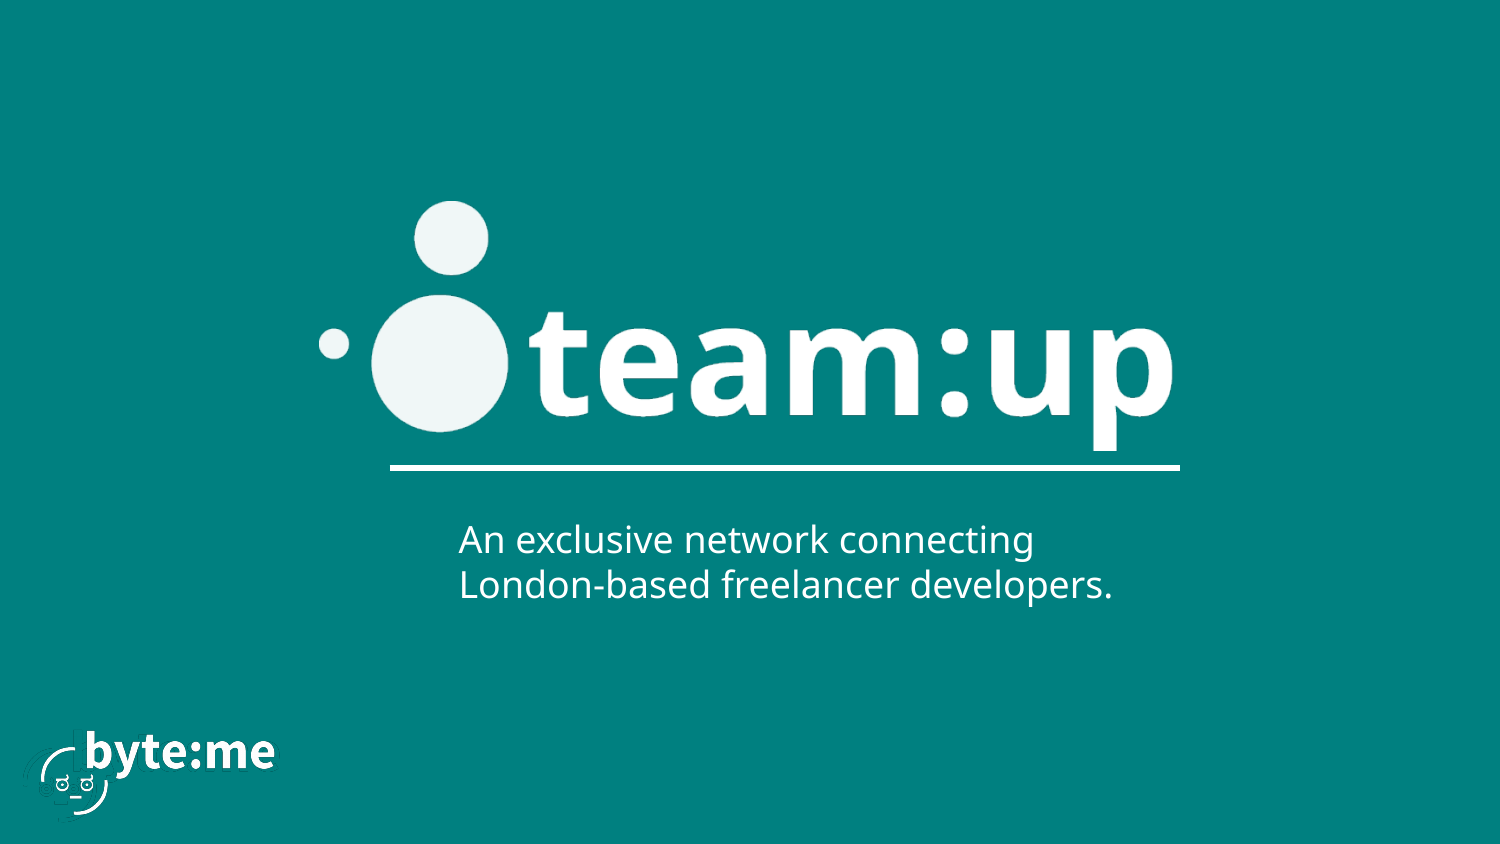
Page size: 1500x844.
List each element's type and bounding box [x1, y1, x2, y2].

picture [22, 729, 280, 824]
text_box [389, 467, 1180, 637]
picture [319, 201, 1181, 451]
